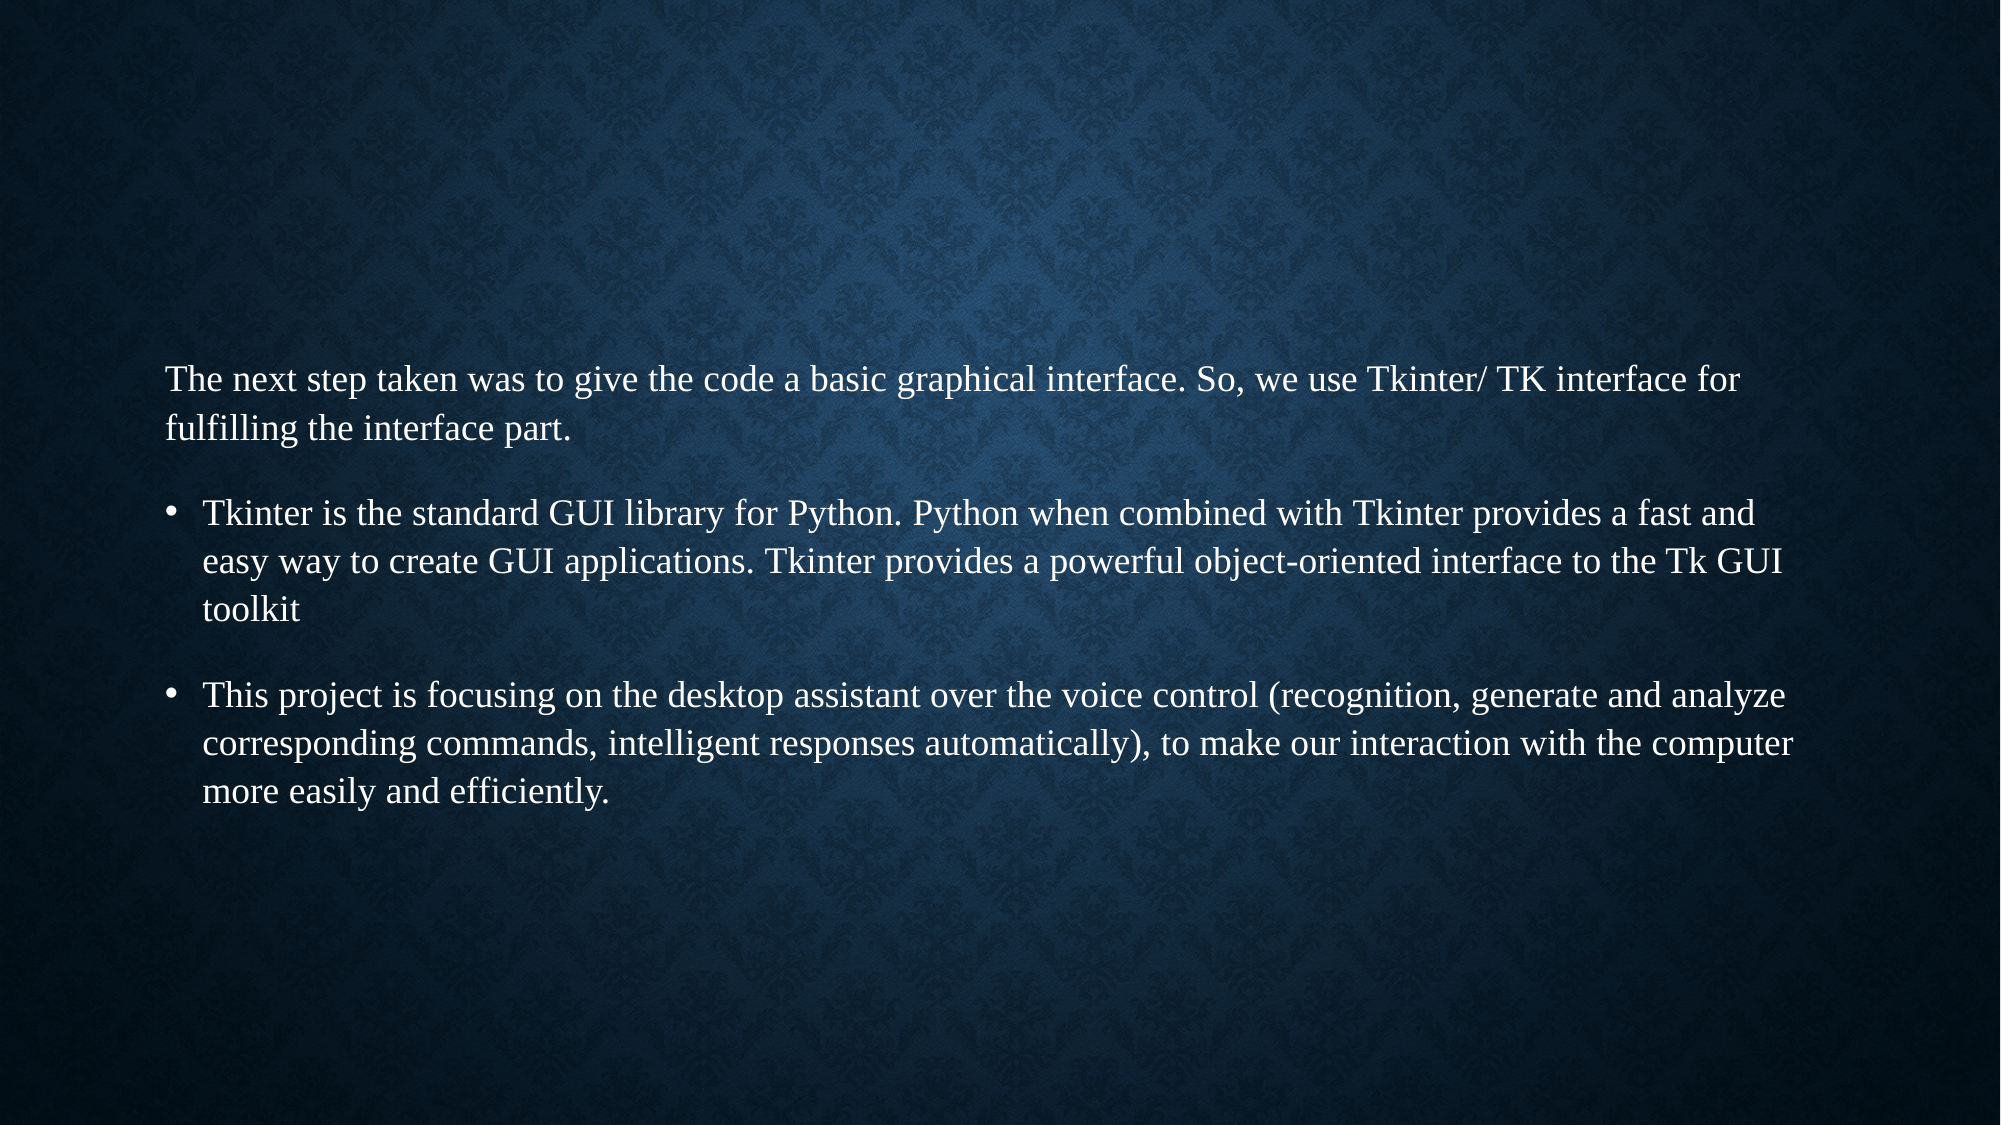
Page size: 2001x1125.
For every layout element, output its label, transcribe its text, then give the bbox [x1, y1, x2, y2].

list The next step taken was to give the code a basic graphical interface. So, we use Tkinter/ TK interface for fulfilling the interface part. Tkinter is the standard GUI library for Python. Python when combined with Tkinter provides a fast and easy way to create GUI applications. Tkinter provides a powerful object-oriented interface to the Tk GUI toolkit This project is focusing on the desktop assistant over the voice control (recognition, generate and analyze corresponding commands, intelligent responses automatically), to make our interaction with the computer more easily and efficiently. [149, 343, 1849, 950]
